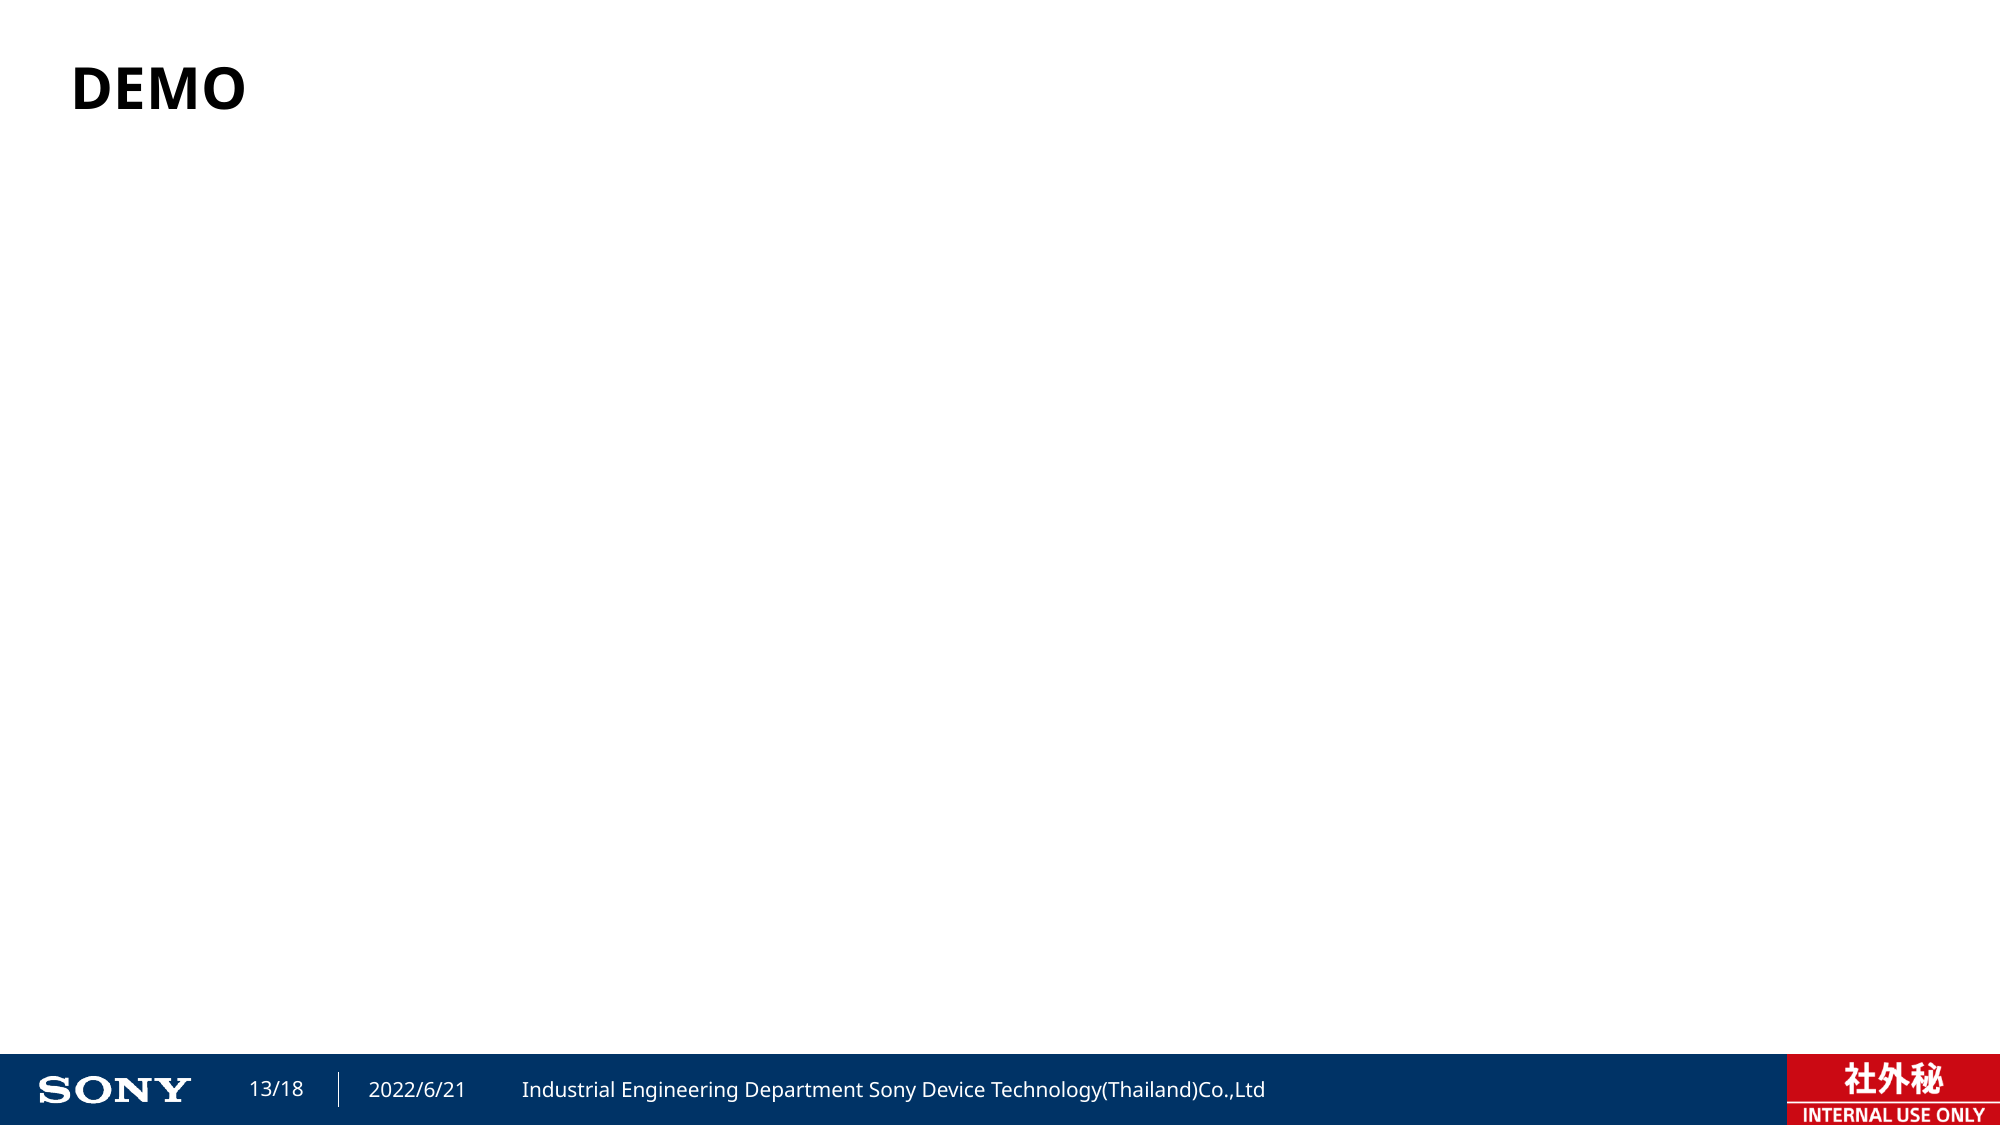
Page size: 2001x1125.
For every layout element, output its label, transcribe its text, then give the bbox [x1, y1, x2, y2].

picture [1787, 1054, 2000, 1125]
picture [29, 1069, 202, 1113]
title DEMO [70, 59, 1929, 148]
